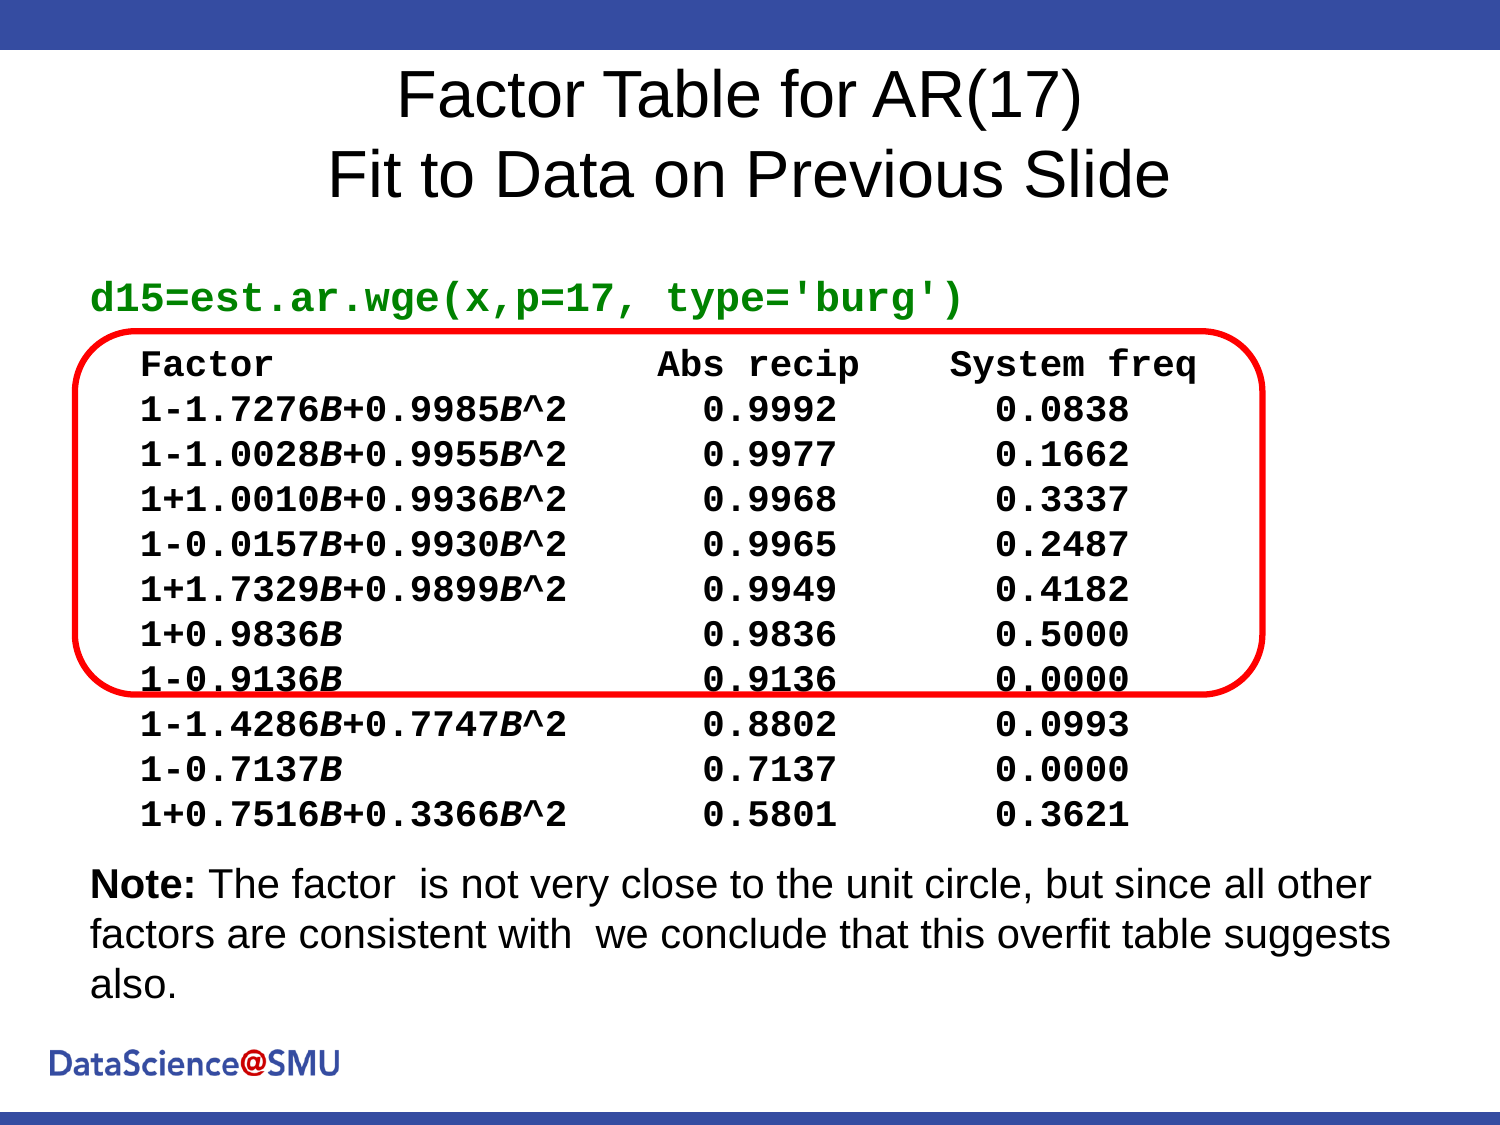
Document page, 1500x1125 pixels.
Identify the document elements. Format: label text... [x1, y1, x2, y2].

text_box d15=est.ar.wge(x,p=17, type='burg') [74, 262, 1425, 329]
text_box Factor Abs recip System freq 1-1.7276B+0.9985B^2 0.9992 0.0838 1-1.0028B+0.9955B^2 0.9977 0.1662 1+1.0010B+0.9936B^2 0.9968 0.3337 1-0.0157B+0.9930B^2 0.9965 0.2487 1+1.7329B+0.9899B^2 0.9949 0.4182 1+0.9836B 0.9836 0.5000 1-0.9136B 0.9136 0.0000 1-1.4286B+0.7747B^2 0.8802 0.0993 1-0.7137B 0.7137 0.0000 1+0.7516B+0.3366B^2 0.5801 0.3621 [124, 331, 1238, 847]
picture [50, 1049, 339, 1076]
title Factor Table for AR(17) Fit to Data on Previous Slide [75, 37, 1425, 225]
text_box [1238, 340, 1265, 686]
text_box [72, 329, 1217, 696]
